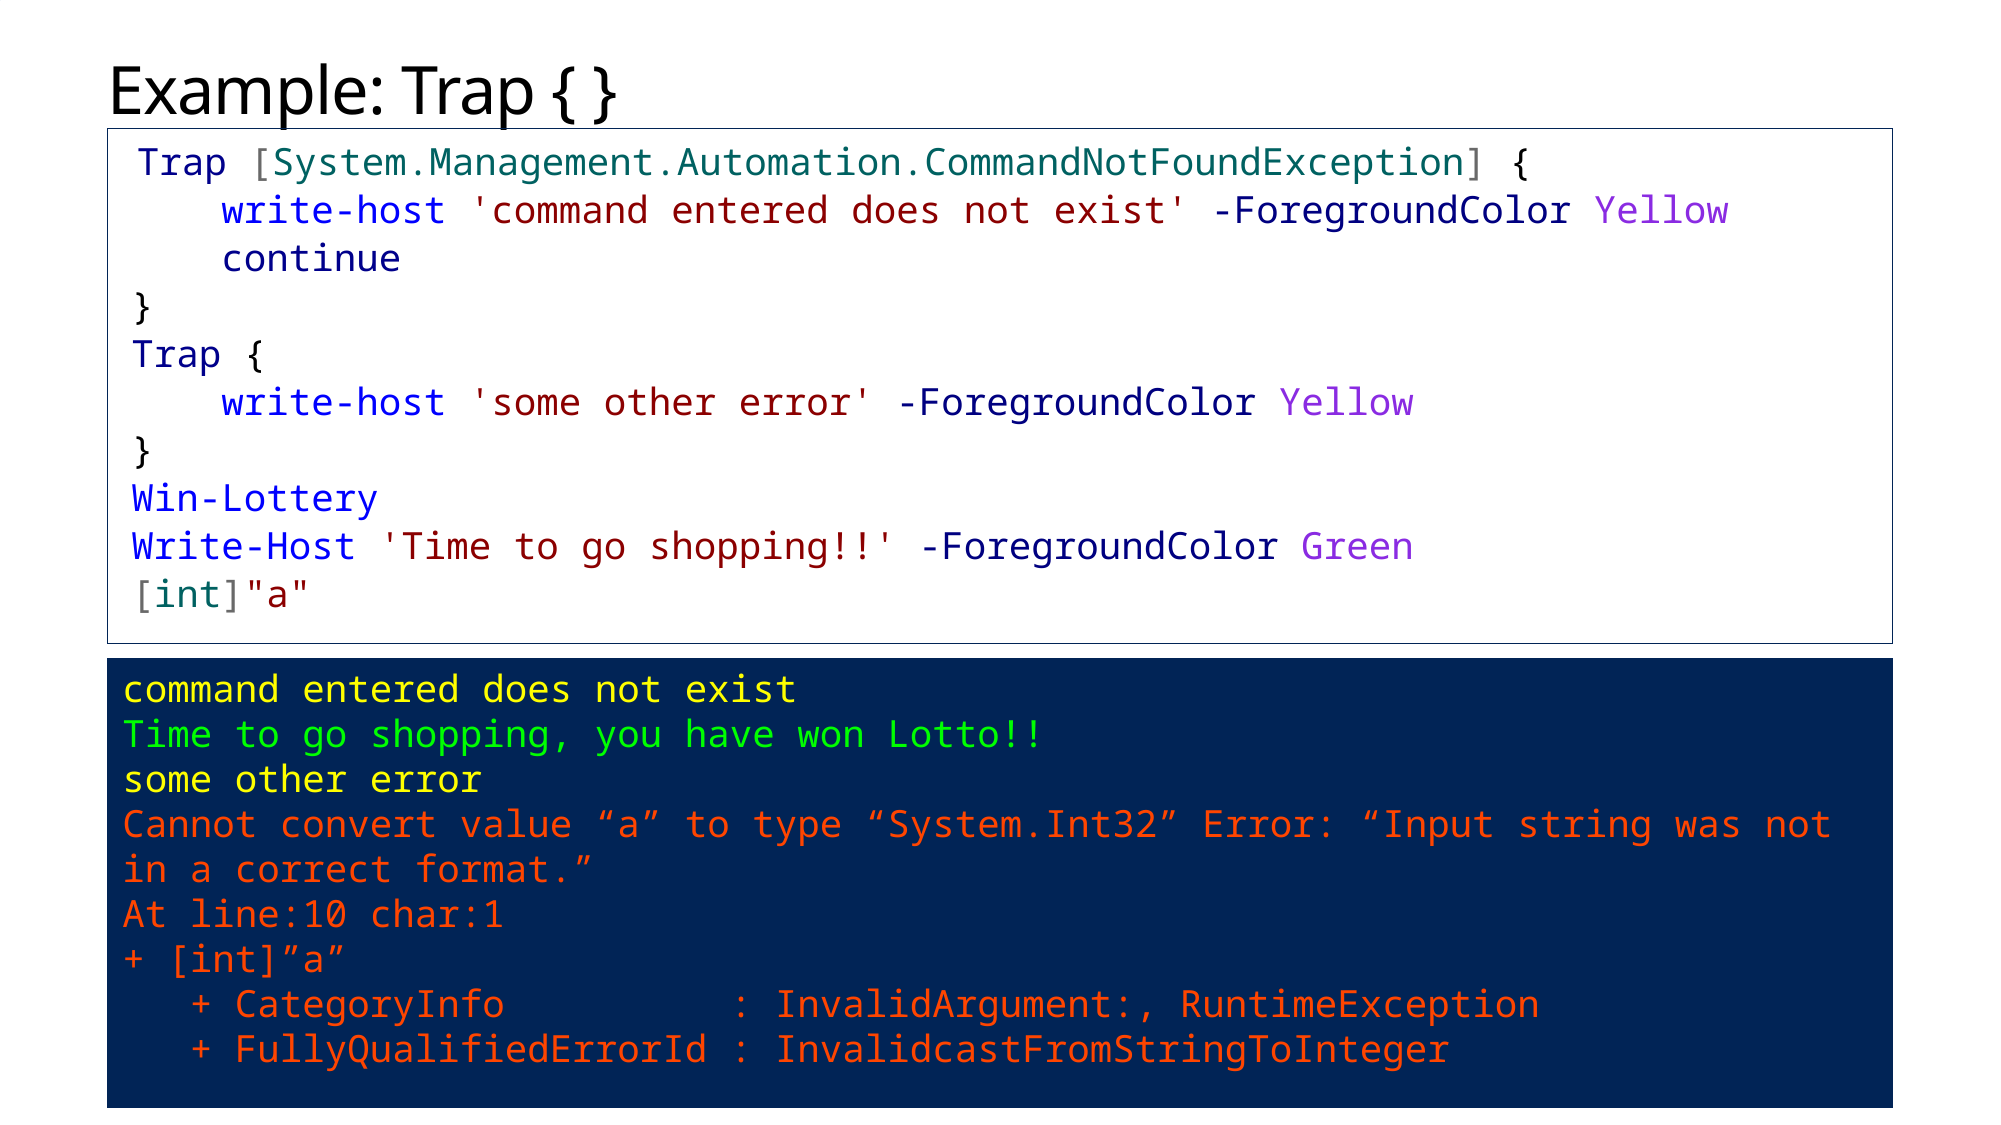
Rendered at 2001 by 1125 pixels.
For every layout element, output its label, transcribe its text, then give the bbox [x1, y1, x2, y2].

title Example: Trap { } [107, 52, 1893, 128]
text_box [107, 128, 1893, 1108]
